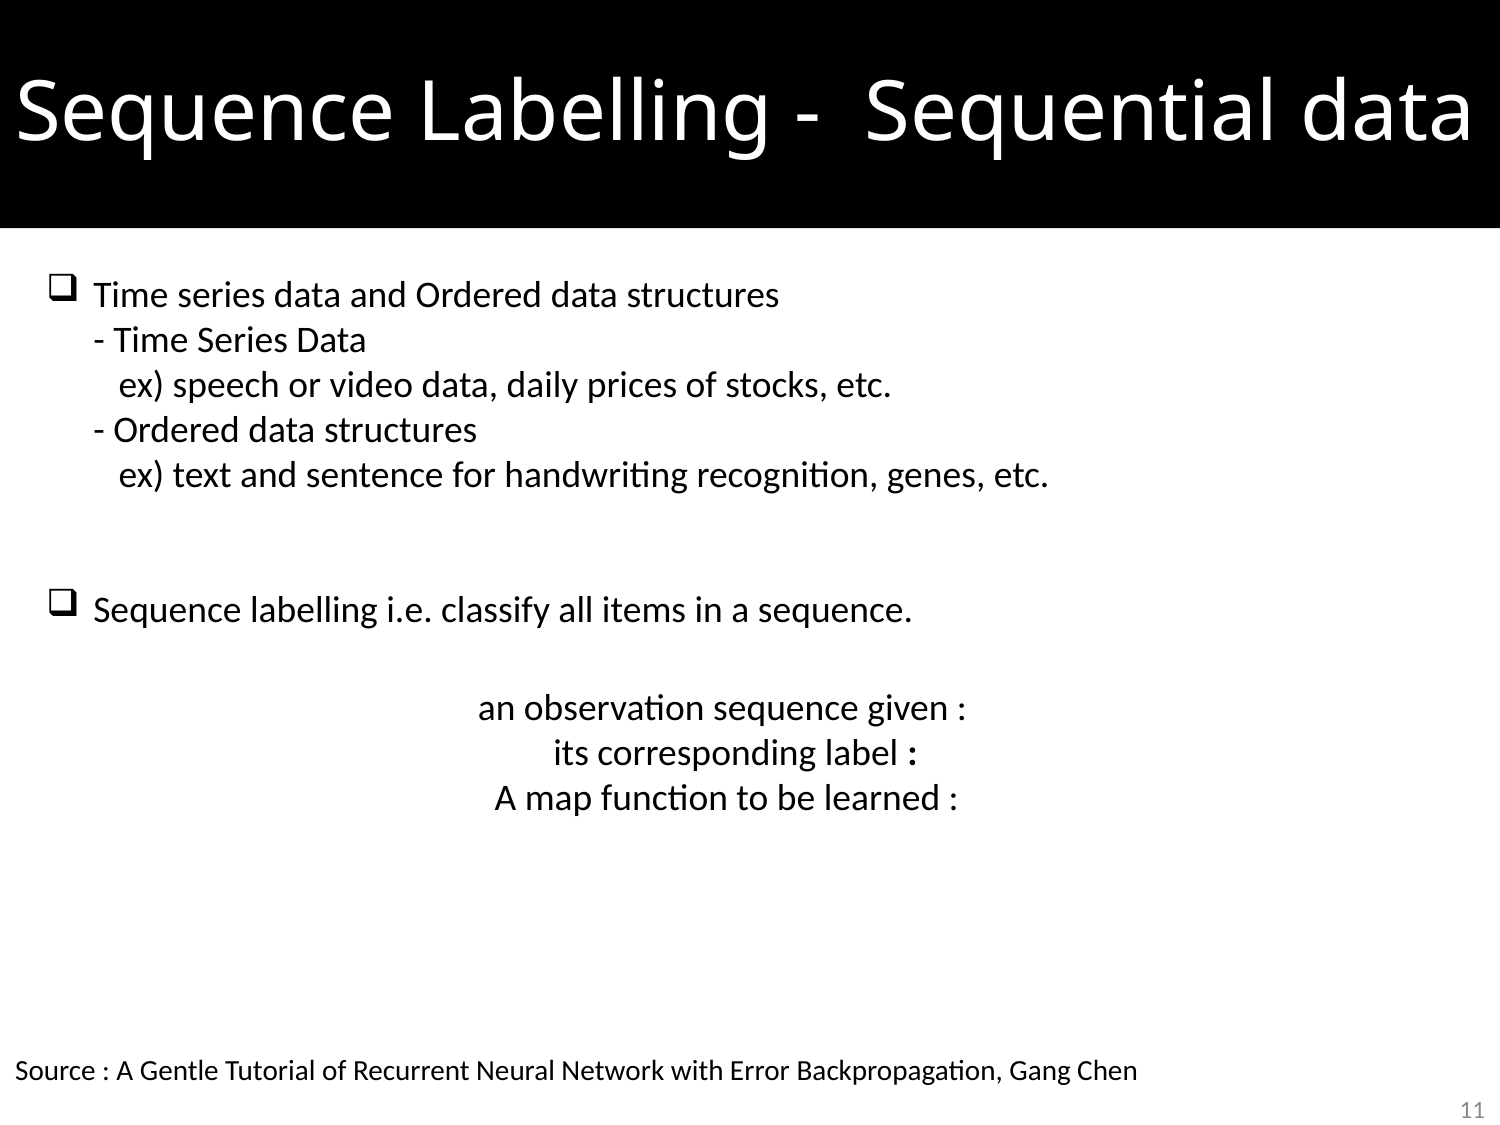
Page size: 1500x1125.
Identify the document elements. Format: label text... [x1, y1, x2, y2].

text_box Time series data and Ordered data structures - Time Series Data ex) speech or video data, daily prices of stocks, etc. - Ordered data structures ex) text and sentence for handwriting recognition, genes, etc. Sequence labelling i.e. classify all items in a sequence. [31, 262, 1437, 638]
title Sequence Labelling - Sequential data [0, 0, 1500, 229]
list Source : A Gentle Tutorial of Recurrent Neural Network with Error Backpropagation, Gang Chen [0, 1047, 1463, 1078]
slide_number 11 [1162, 1078, 1500, 1125]
